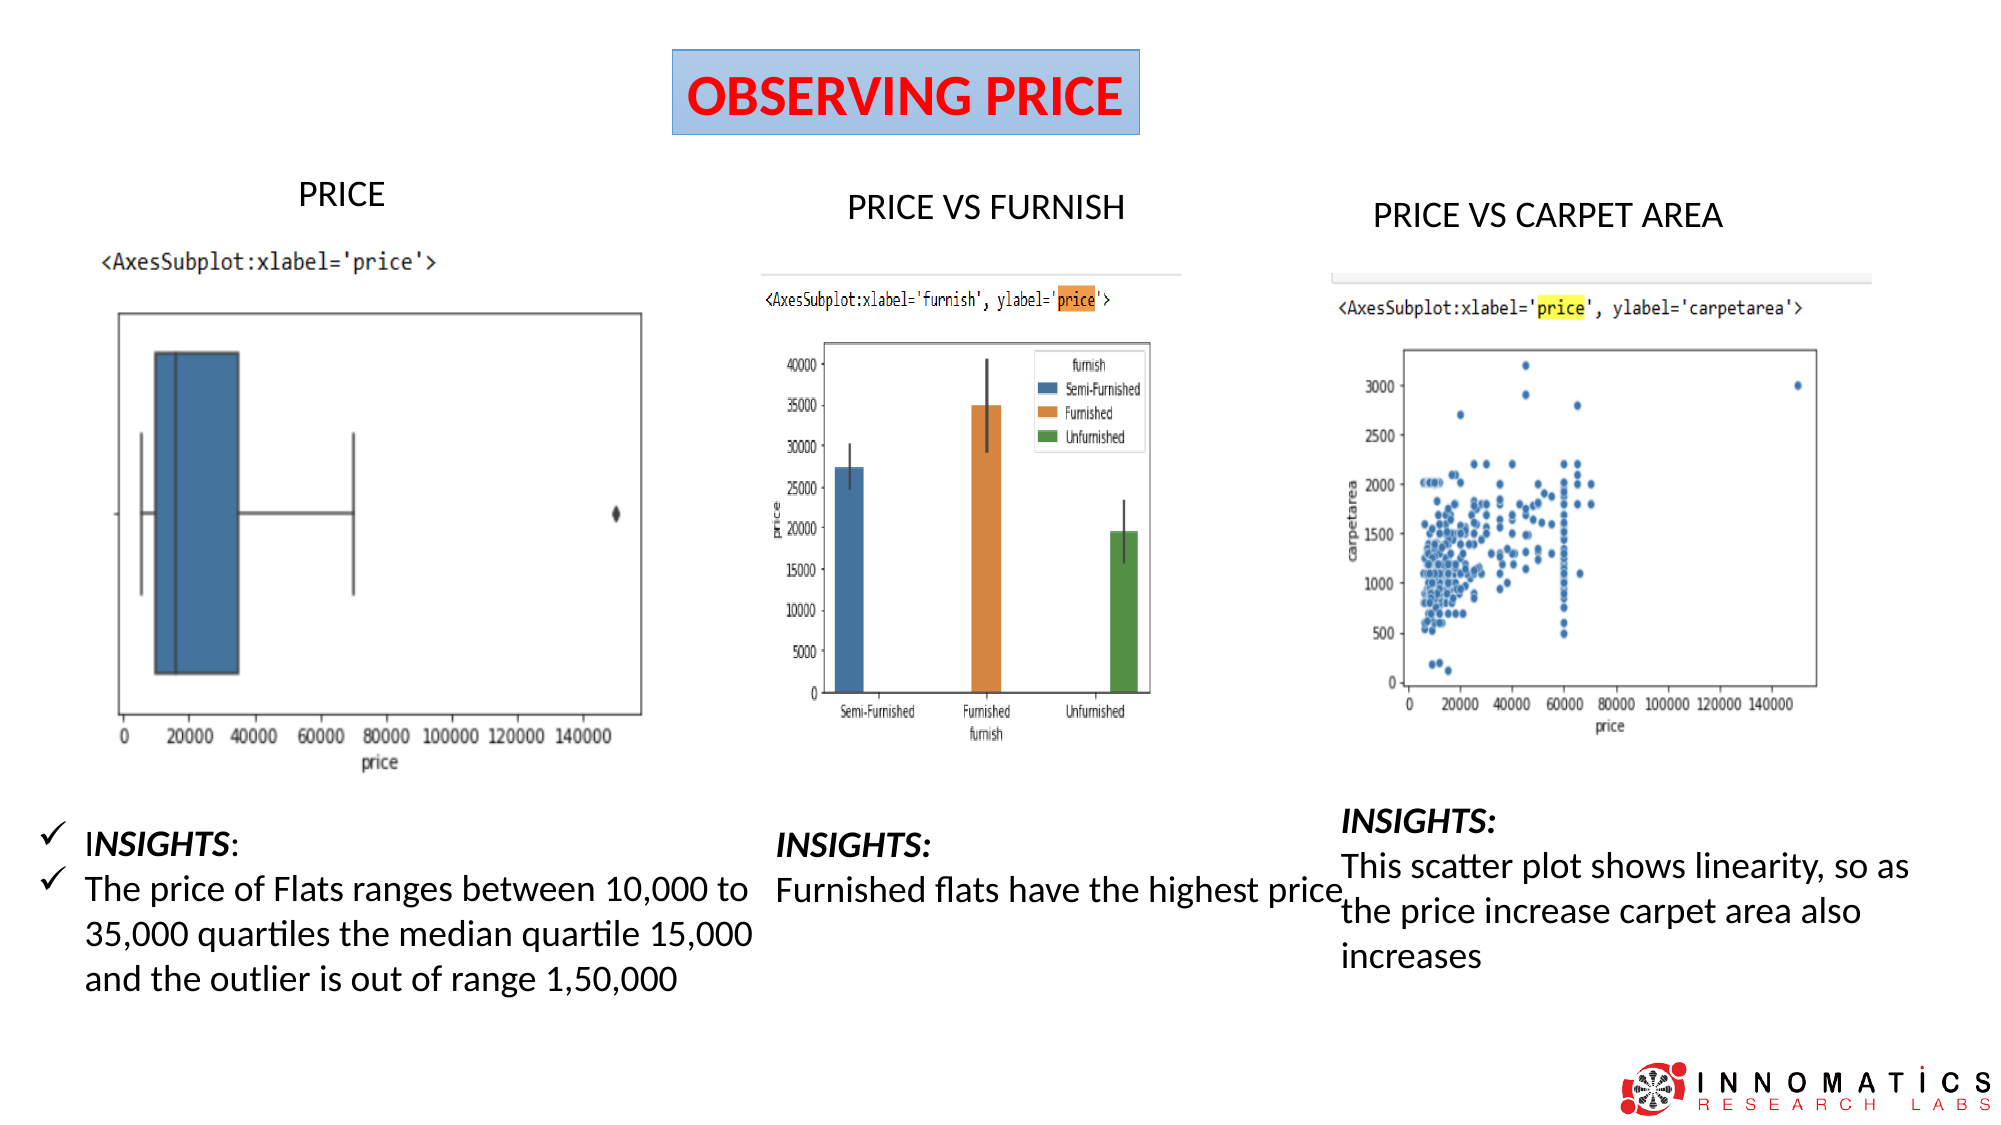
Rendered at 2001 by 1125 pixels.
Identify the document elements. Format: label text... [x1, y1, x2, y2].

text_box PRICE VS CARPET AREA [1358, 182, 1739, 243]
text_box INSIGHTS: The price of Flats ranges between 10,000 to 35,000 quartiles the median quartile 15,000 and the outlier is out of range 1,50,000 [22, 811, 820, 1052]
picture [1609, 1053, 2000, 1125]
picture [760, 273, 1181, 768]
text_box INSIGHTS: Furnished flats have the highest price [760, 813, 1326, 918]
picture [1325, 273, 1872, 756]
text_box PRICE VS FURNISH [832, 174, 1141, 235]
text_box INSIGHTS: This scatter plot shows linearity, so as the price increase carpet area also increases [1326, 788, 1962, 984]
text_box OBSERVING PRICE [672, 49, 1140, 135]
picture [80, 243, 670, 774]
text_box PRICE [283, 161, 401, 221]
